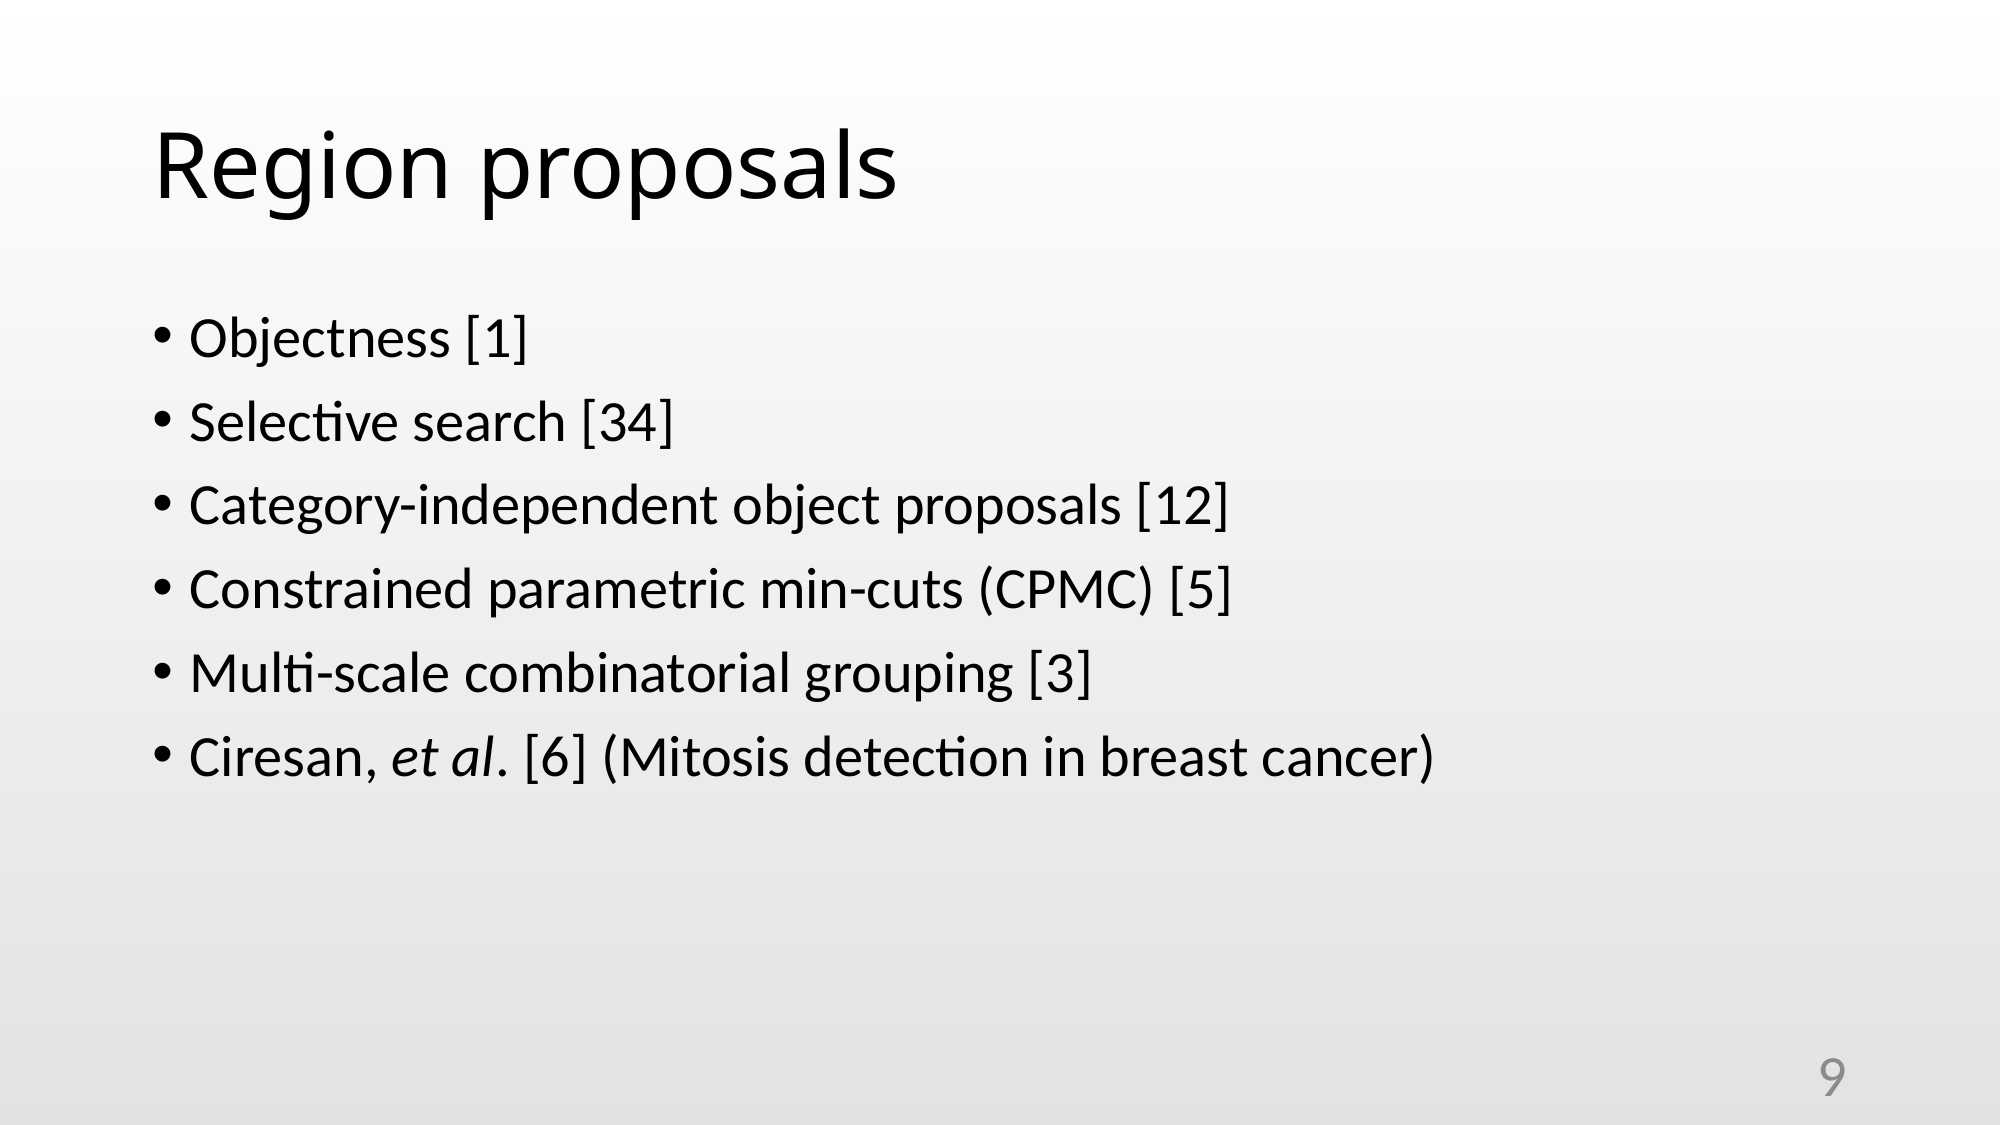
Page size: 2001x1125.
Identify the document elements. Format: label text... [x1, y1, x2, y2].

list Objectness [1] Selective search [34] Category-independent object proposals [12] Constrained parametric min-cuts (CPMC) [5] Multi-scale combinatorial grouping [3] Ciresan, et al. [6] (Mitosis detection in breast cancer) [137, 299, 1863, 1014]
title Region proposals [137, 59, 1863, 278]
slide_number 9 [1412, 1042, 1863, 1103]
